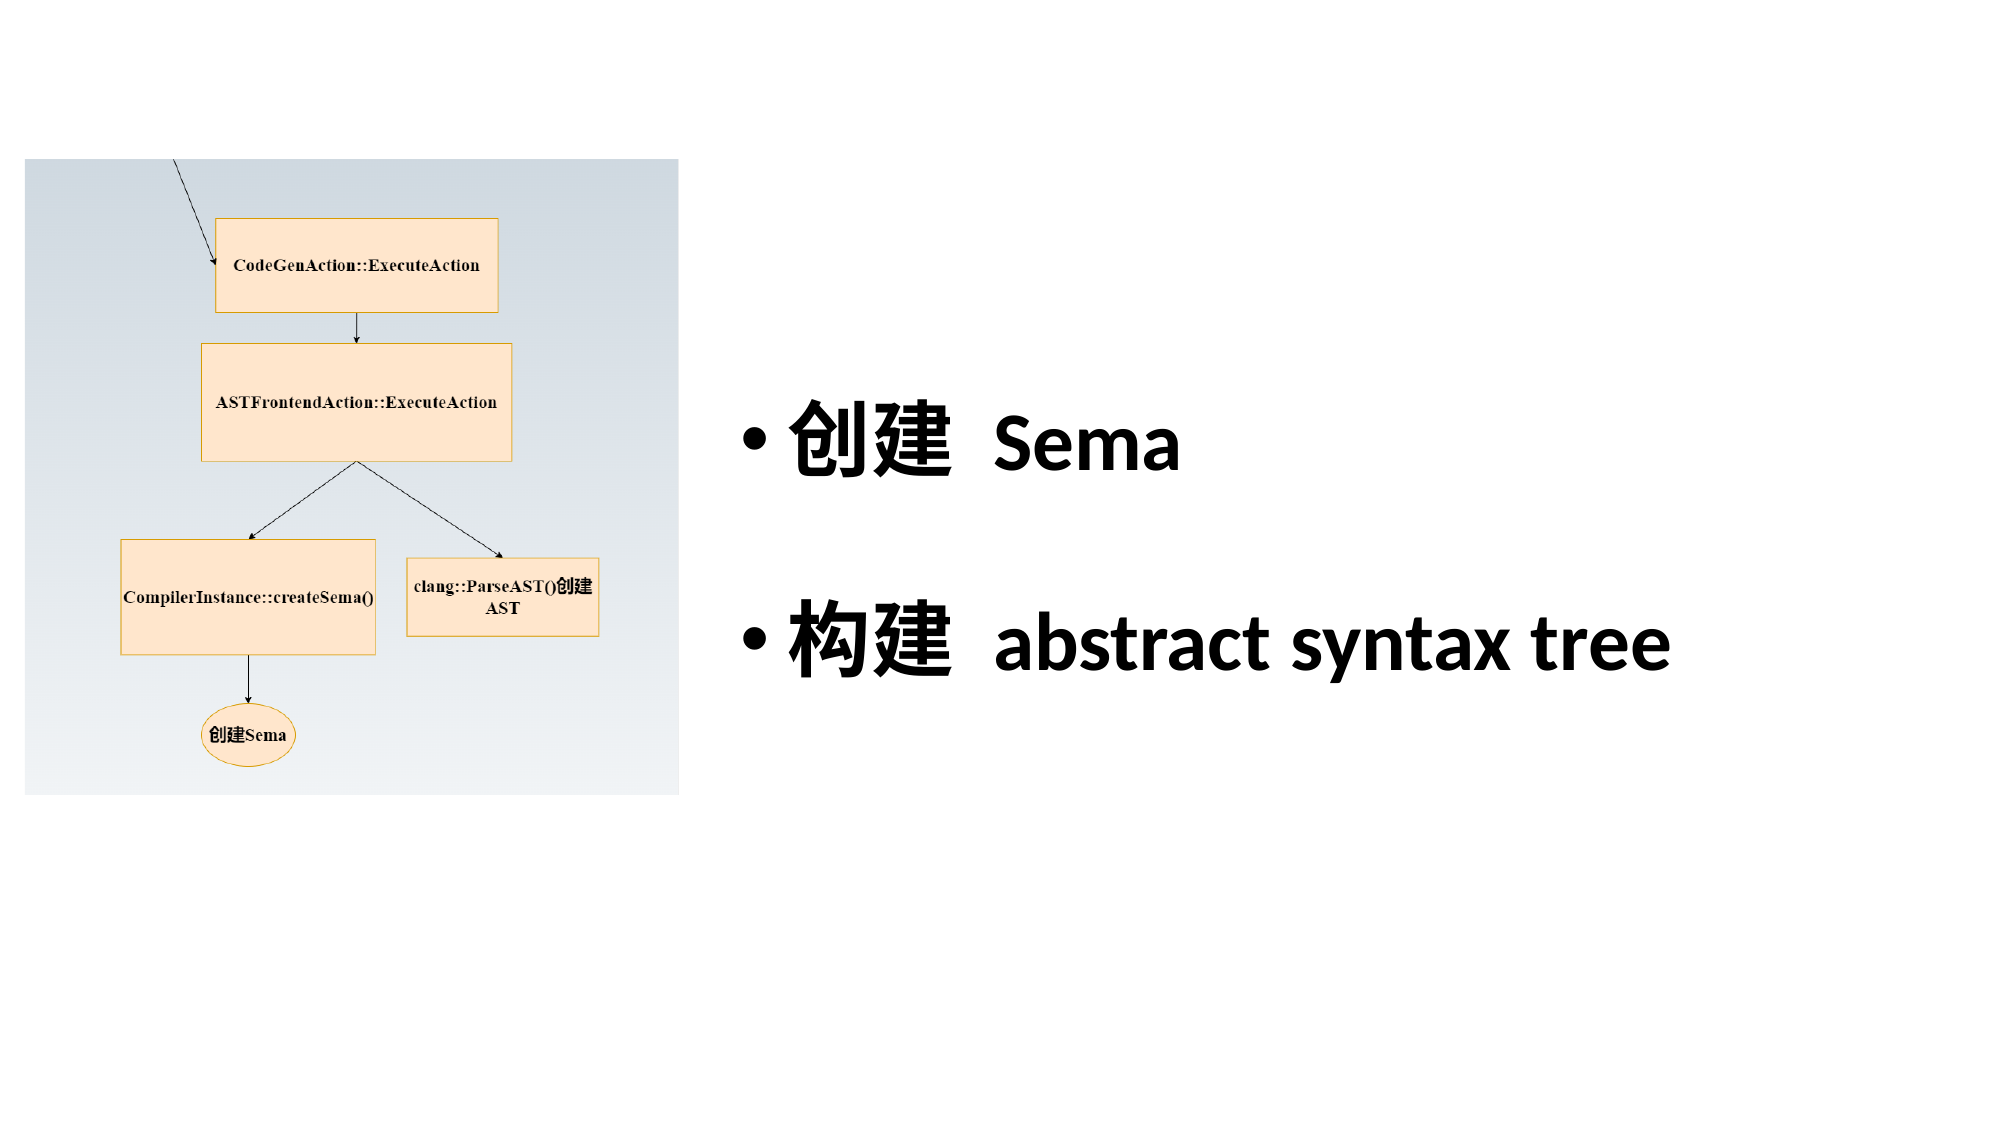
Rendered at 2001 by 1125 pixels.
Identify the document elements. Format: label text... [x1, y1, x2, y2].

text_box 创建 Sema 构建 abstract syntax tree [725, 280, 2000, 695]
picture [24, 159, 679, 795]
